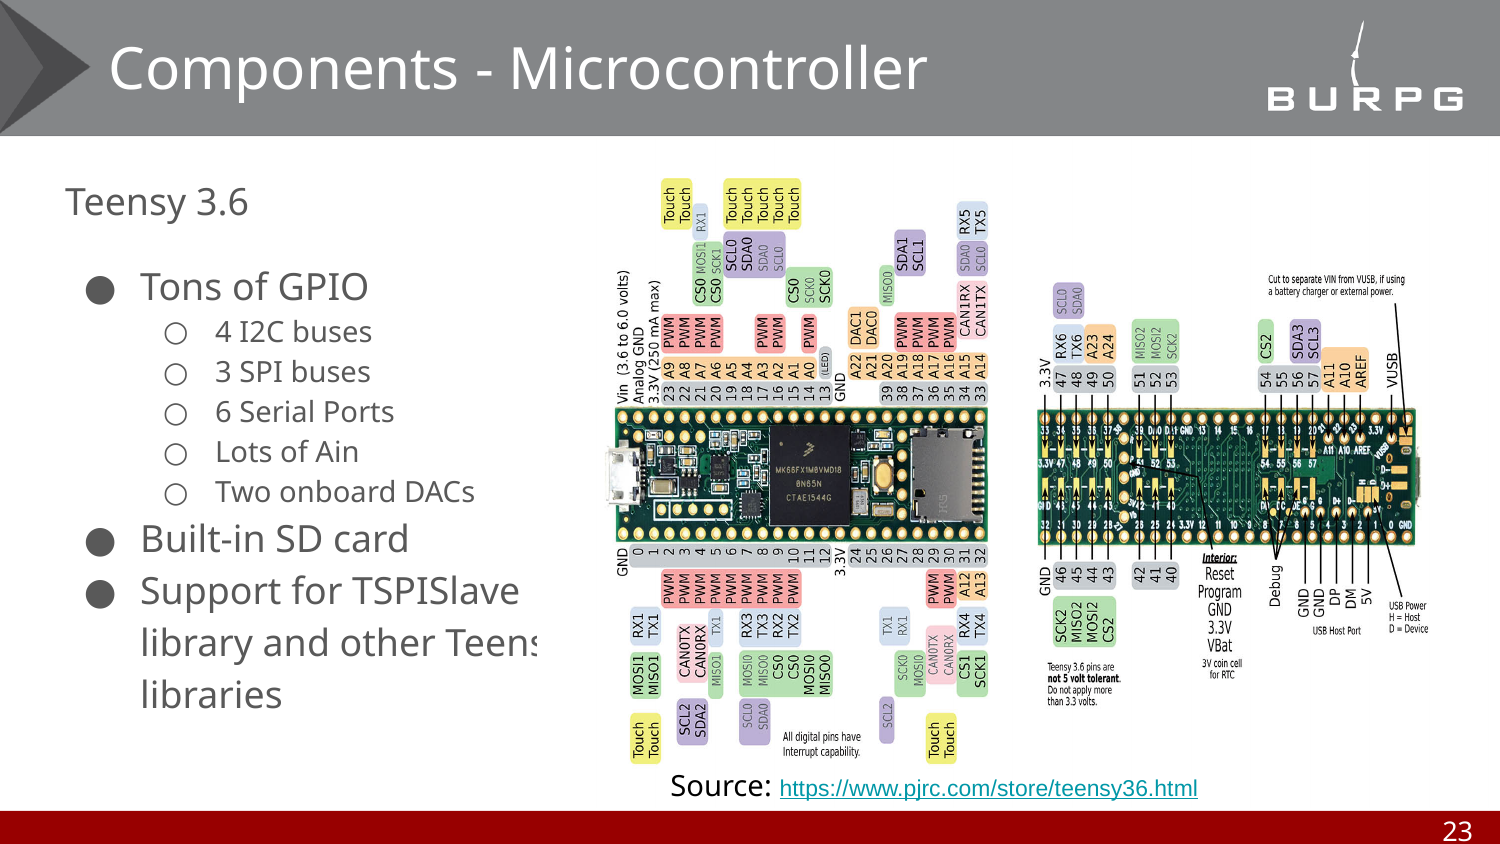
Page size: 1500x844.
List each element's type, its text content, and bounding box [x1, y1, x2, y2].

slide_number ‹#› [1335, 815, 1489, 844]
list Teensy 3.6 Tons of GPIO 4 I2C buses 3 SPI buses 6 Serial Ports Lots of Ain Two onboard DACs Built-in SD card Support for TSPISlave library and other Teensy libraries [50, 156, 532, 791]
picture [0, 0, 1500, 810]
title Components - Microcontroller [93, 0, 1257, 133]
